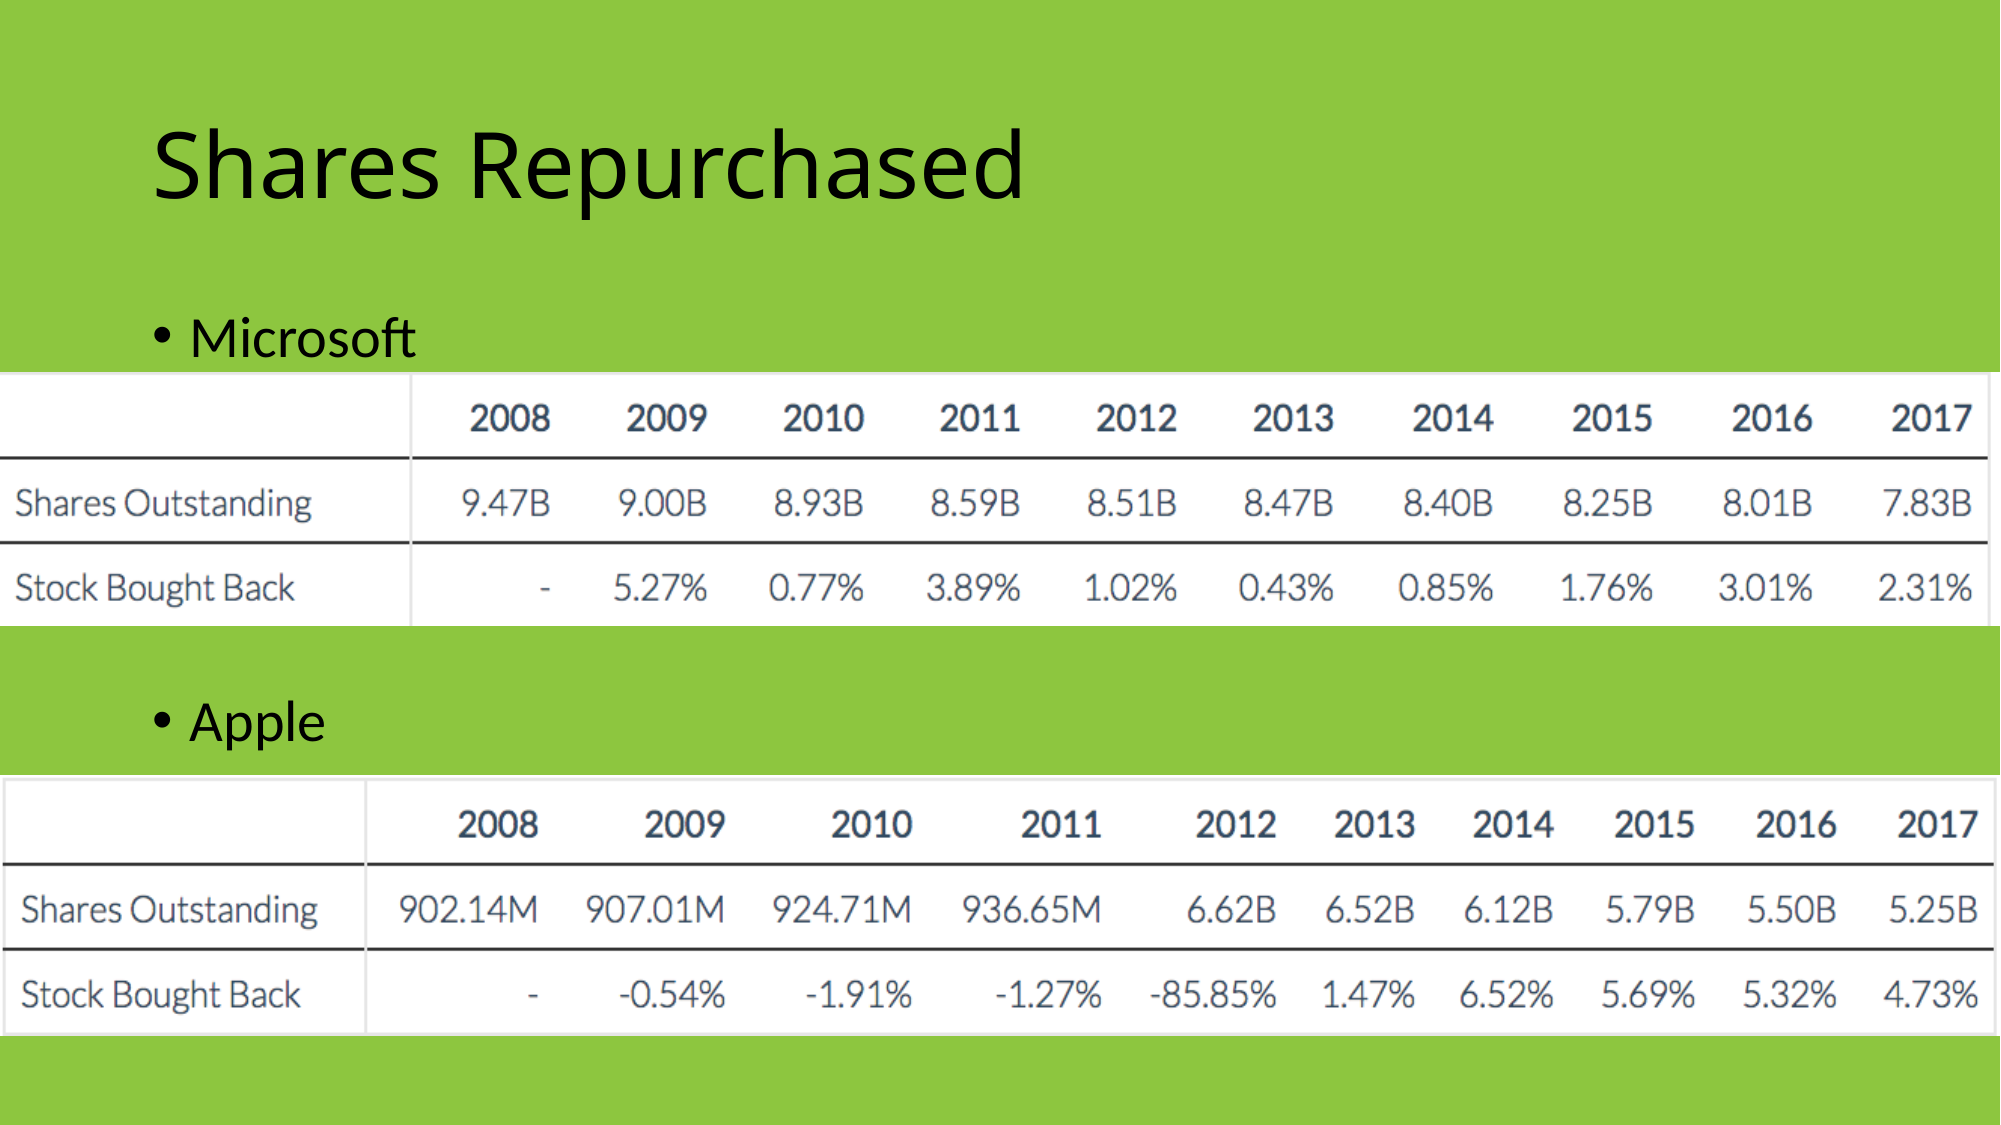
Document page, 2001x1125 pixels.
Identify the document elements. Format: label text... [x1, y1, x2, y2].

picture [0, 775, 2000, 1036]
list Microsoft Apple [137, 299, 1863, 372]
list Microsoft Apple [137, 626, 1863, 775]
title Shares Repurchased [137, 59, 1863, 278]
picture [0, 372, 2000, 626]
